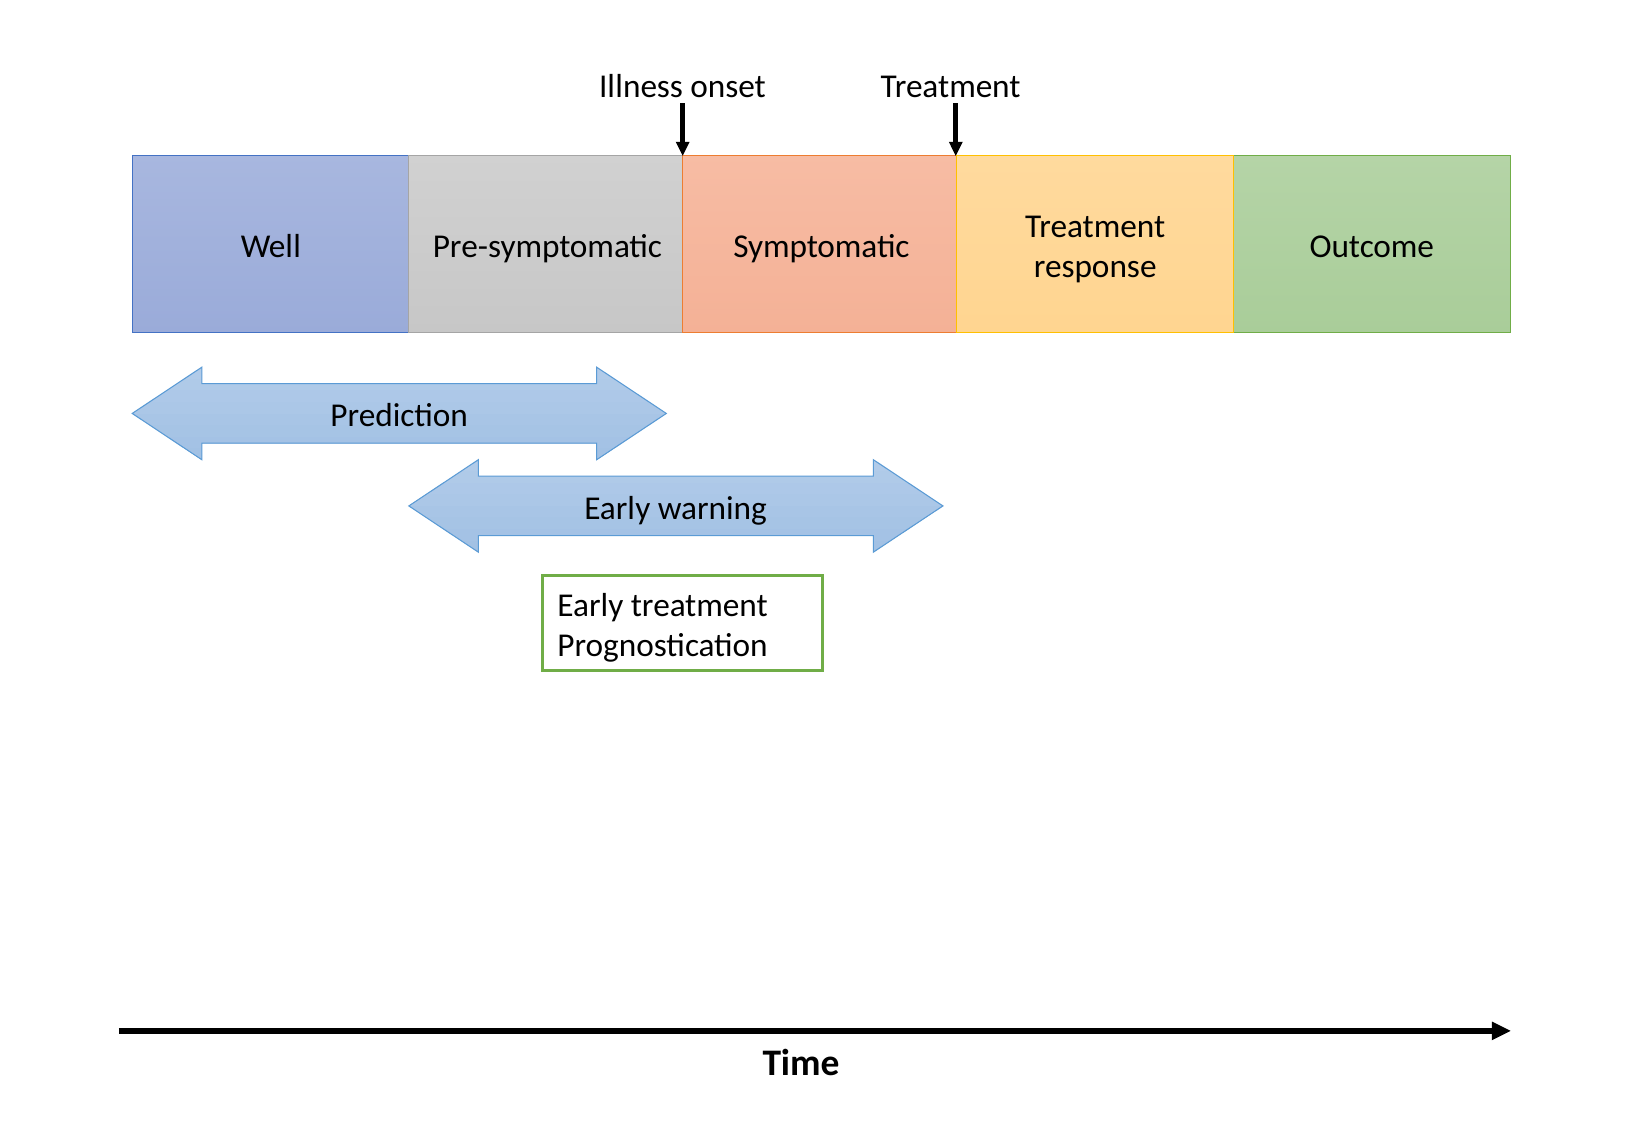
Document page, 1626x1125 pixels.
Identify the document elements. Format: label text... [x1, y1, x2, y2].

text_box Early treatment Prognostication [542, 575, 823, 671]
text_box Outcome [1234, 155, 1511, 333]
text_box Early warning [407, 458, 944, 554]
text_box Treatment response [956, 155, 1234, 333]
text_box Illness onset [551, 57, 815, 112]
text_box Well [132, 155, 408, 333]
text_box Pre-symptomatic [408, 155, 682, 333]
text_box Treatment [819, 57, 1083, 112]
text_box Symptomatic [682, 155, 956, 333]
text_box Time [570, 1031, 1033, 1091]
text_box Prediction [131, 366, 668, 461]
